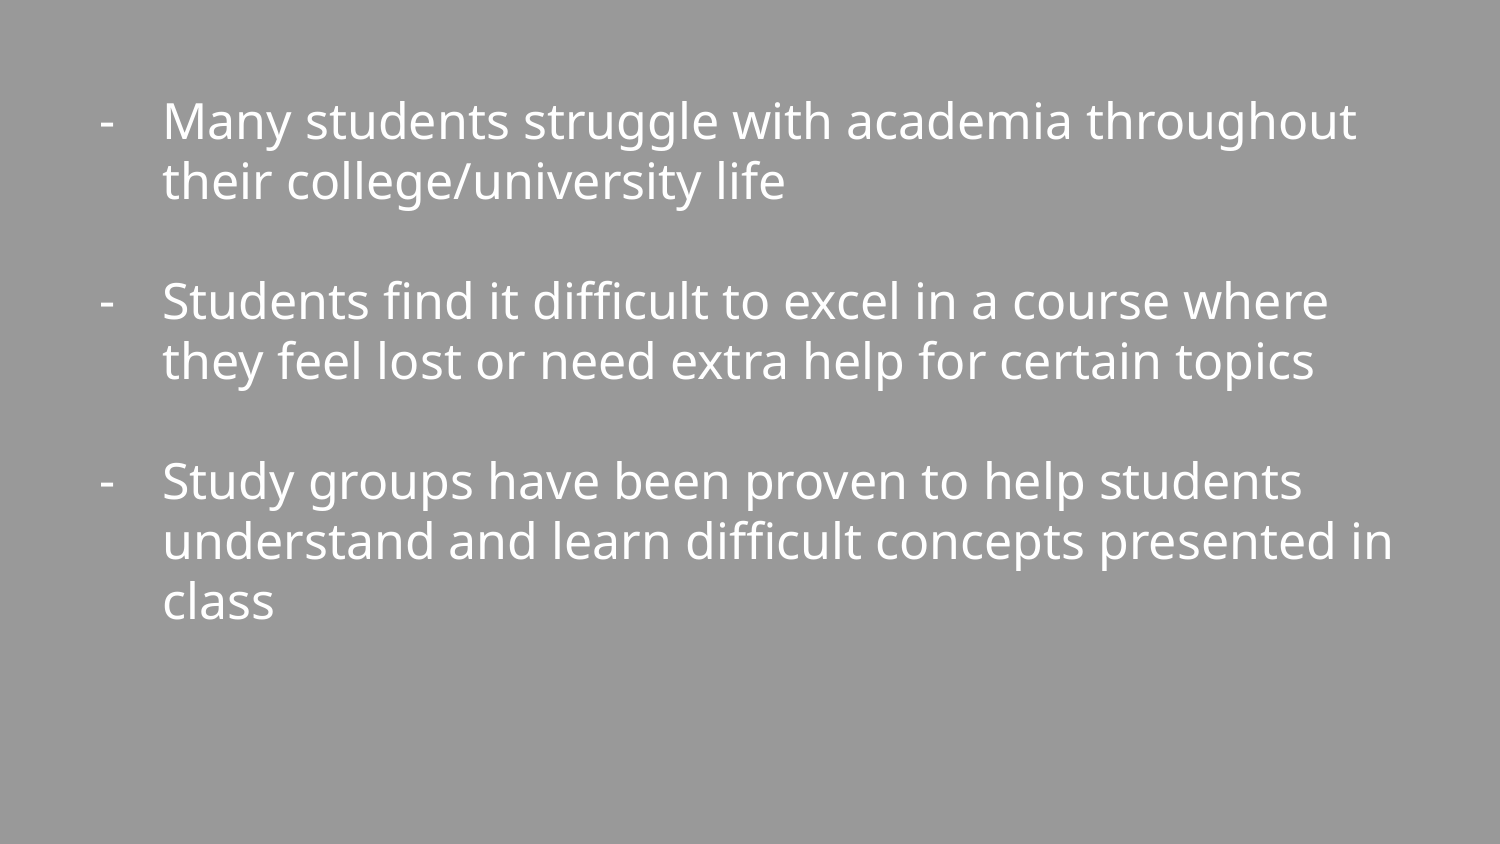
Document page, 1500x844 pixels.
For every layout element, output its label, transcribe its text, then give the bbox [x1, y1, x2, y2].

text_box Many students struggle with academia throughout their college/university life Students find it difficult to excel in a course where they feel lost or need extra help for certain topics Study groups have been proven to help students understand and learn difficult concepts presented in class [72, 74, 1412, 772]
